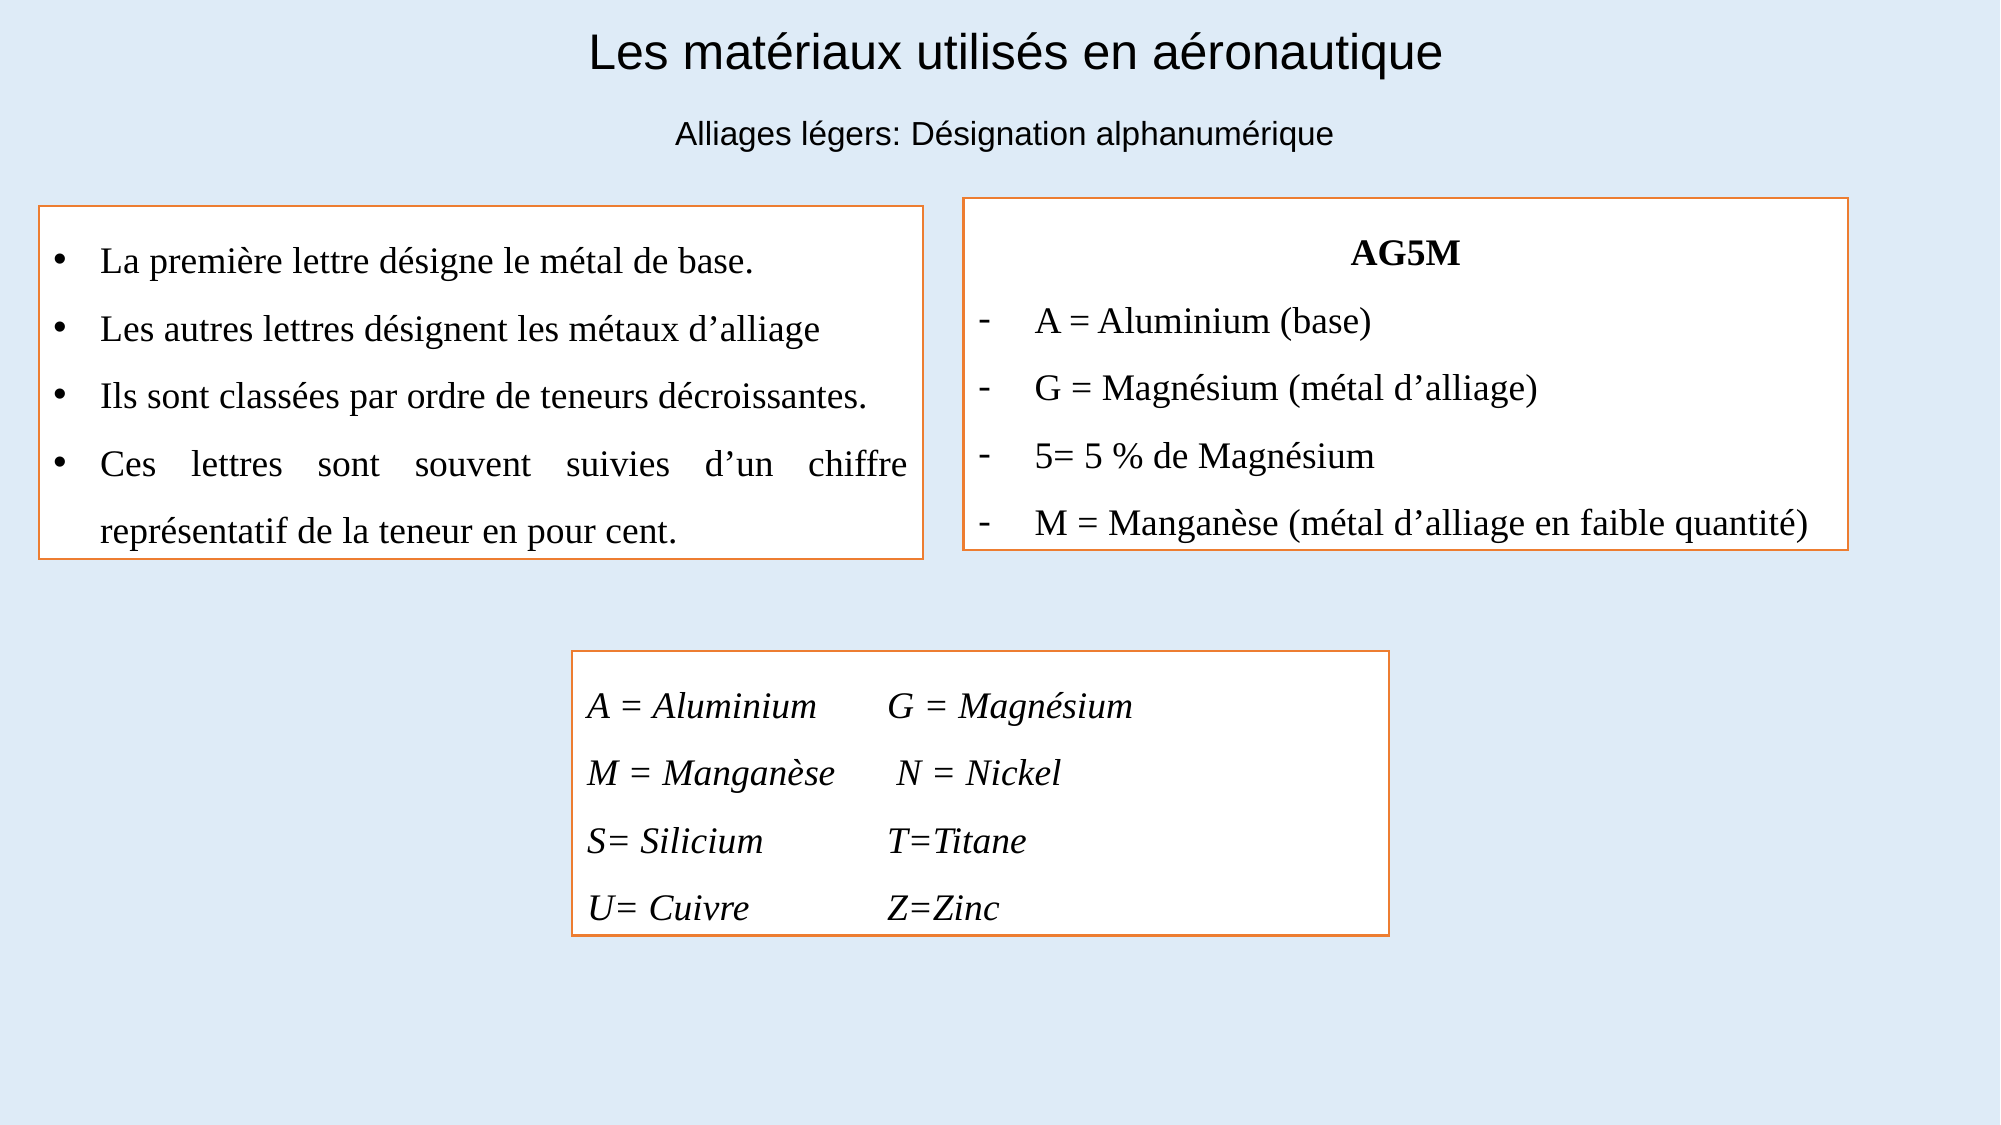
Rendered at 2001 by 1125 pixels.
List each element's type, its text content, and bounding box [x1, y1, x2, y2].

text_box La première lettre désigne le métal de base. Les autres lettres désignent les métaux d’alliage Ils sont classées par ordre de teneurs décroissantes. Ces lettres sont souvent suivies d’un chiffre représentatif de la teneur en pour cent. [38, 205, 924, 560]
text_box AG5M A = Aluminium (base) G = Magnésium (métal d’alliage) 5= 5 % de Magnésium M = Manganèse (métal d’alliage en faible quantité) [962, 197, 1849, 551]
text_box A = Aluminium G = Magnésium M = Manganèse N = Nickel S= Silicium T=Titane U= Cuivre Z=Zinc [571, 650, 1390, 937]
text_box Les matériaux utilisés en aéronautique [544, 6, 1503, 101]
title Alliages légers: Désignation alphanumérique [434, 89, 1576, 180]
